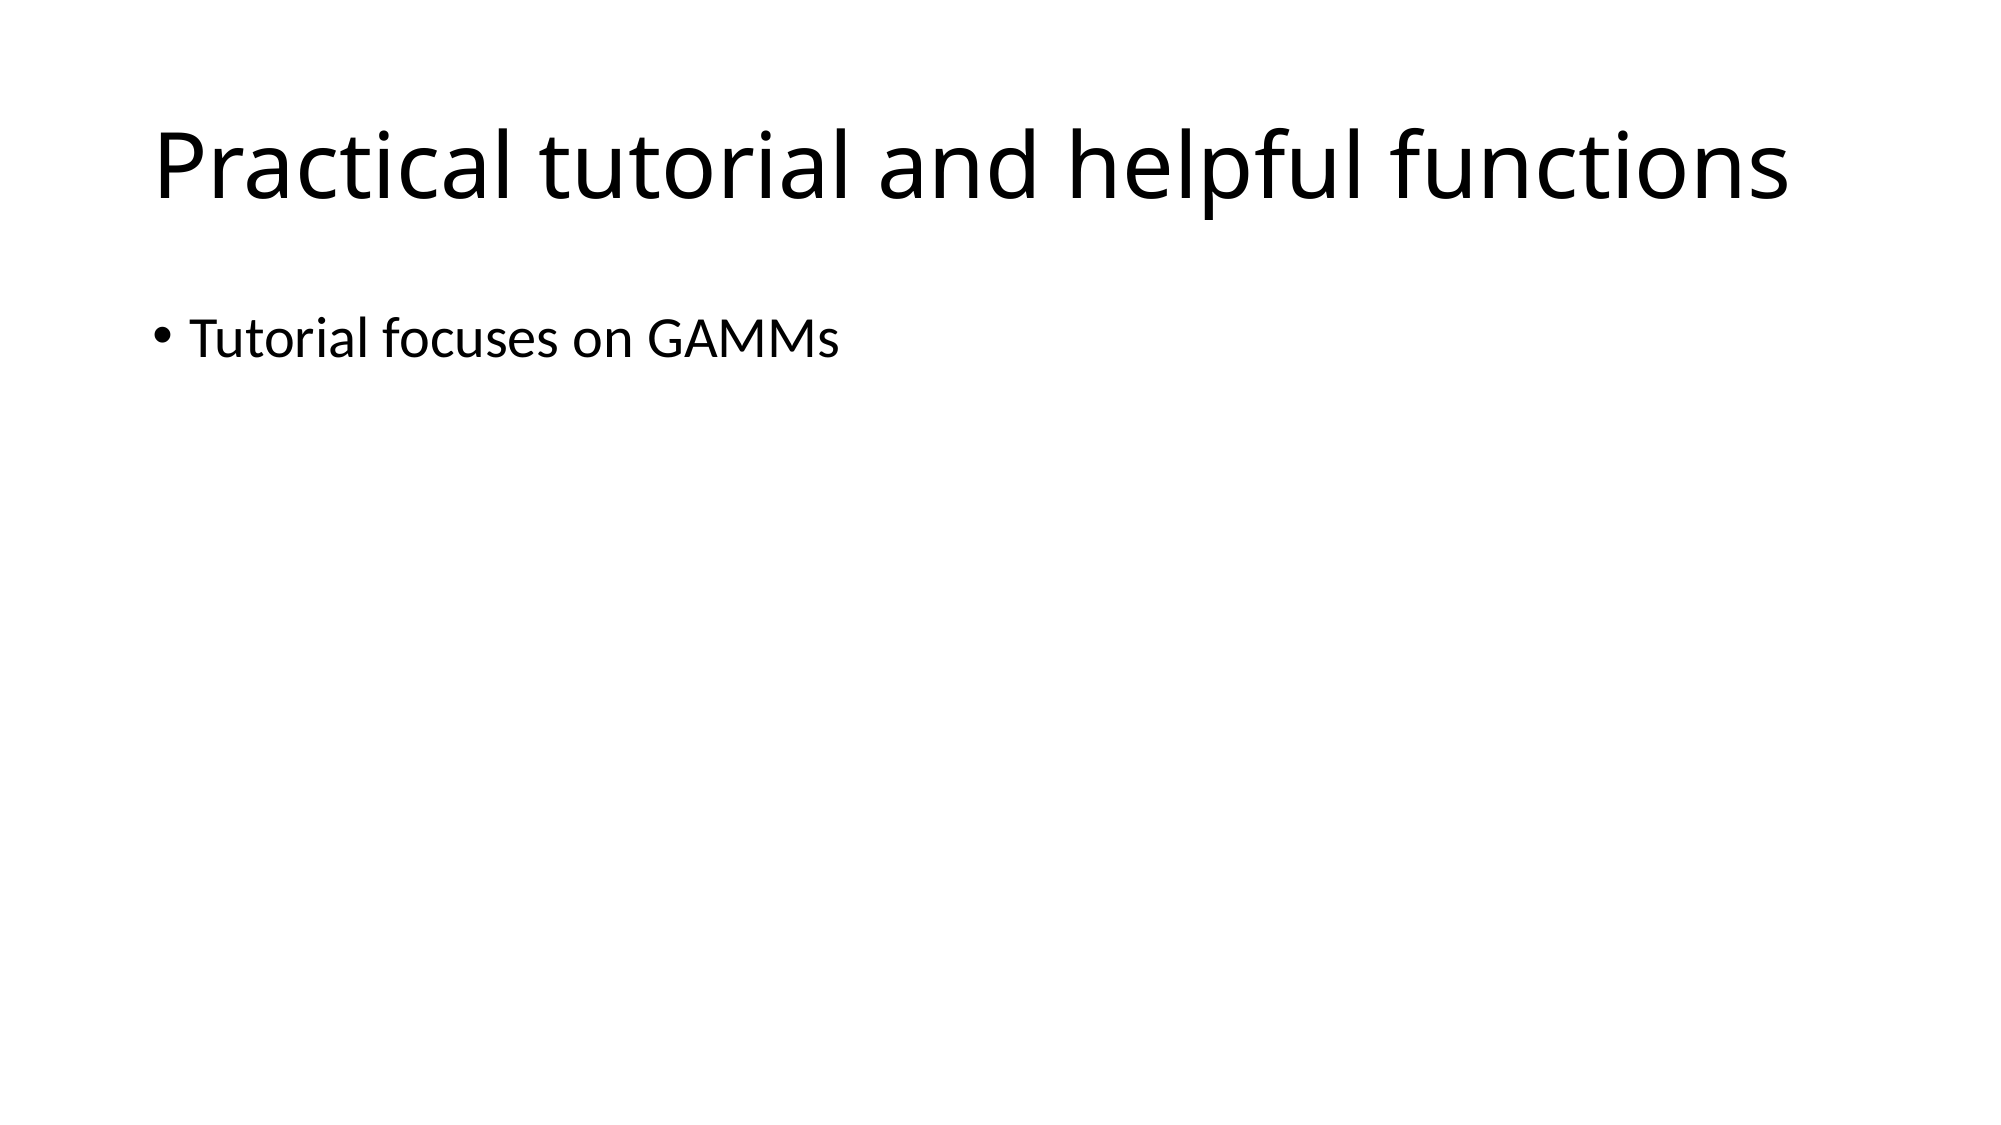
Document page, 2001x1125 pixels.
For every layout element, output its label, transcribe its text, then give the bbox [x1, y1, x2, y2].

list Tutorial focuses on GAMMs [137, 299, 1863, 1014]
title Practical tutorial and helpful functions [137, 59, 1863, 278]
